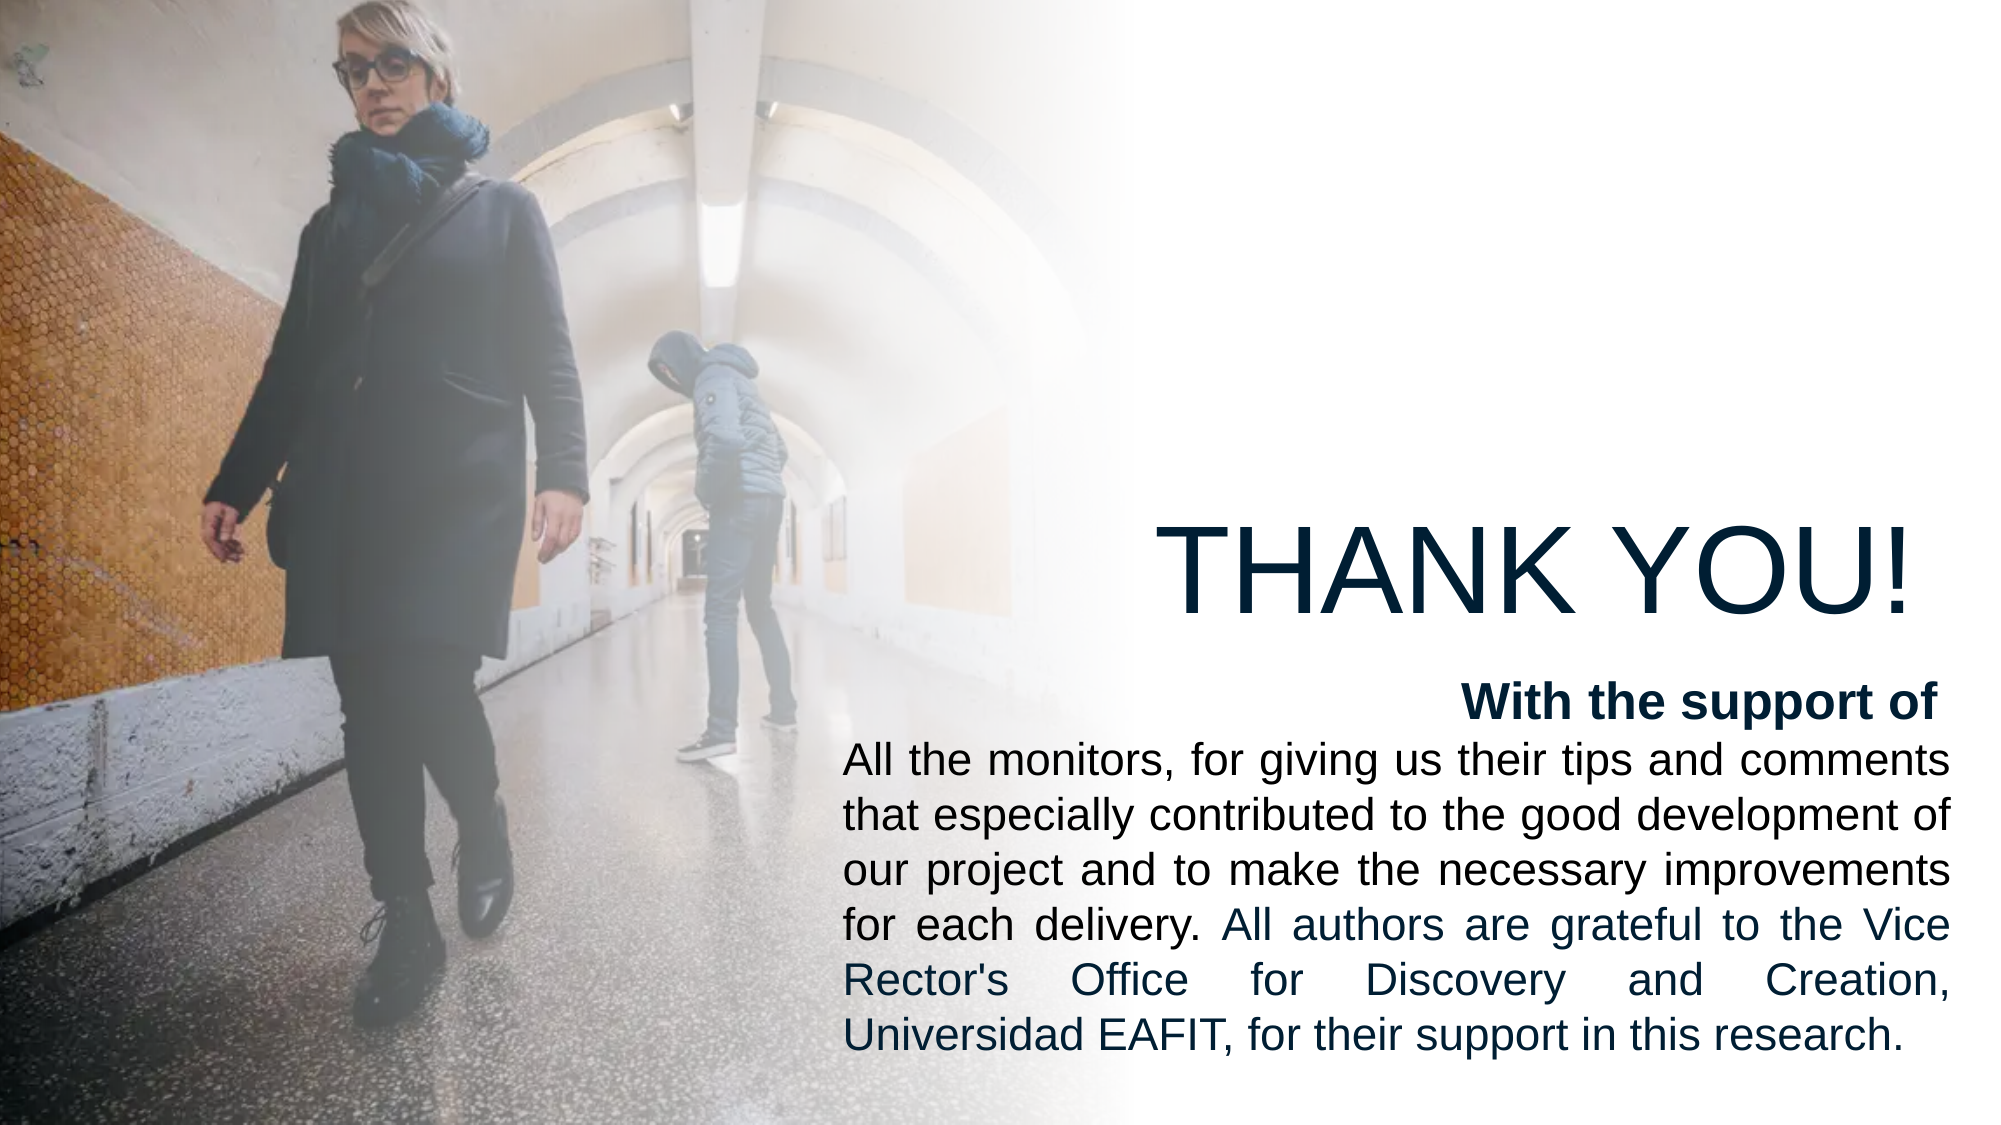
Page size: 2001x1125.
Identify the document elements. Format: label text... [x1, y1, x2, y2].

text_box With the support of All the monitors, for giving us their tips and comments that especially contributed to the good development of our project and to make the necessary improvements for each delivery. All authors are grateful to the Vice Rector's Office for Discovery and Creation, Universidad EAFIT, for their support in this research. [1522, 659, 1968, 867]
picture [0, 0, 1520, 1125]
text_box THANK YOU!!! [1520, 0, 2000, 1125]
